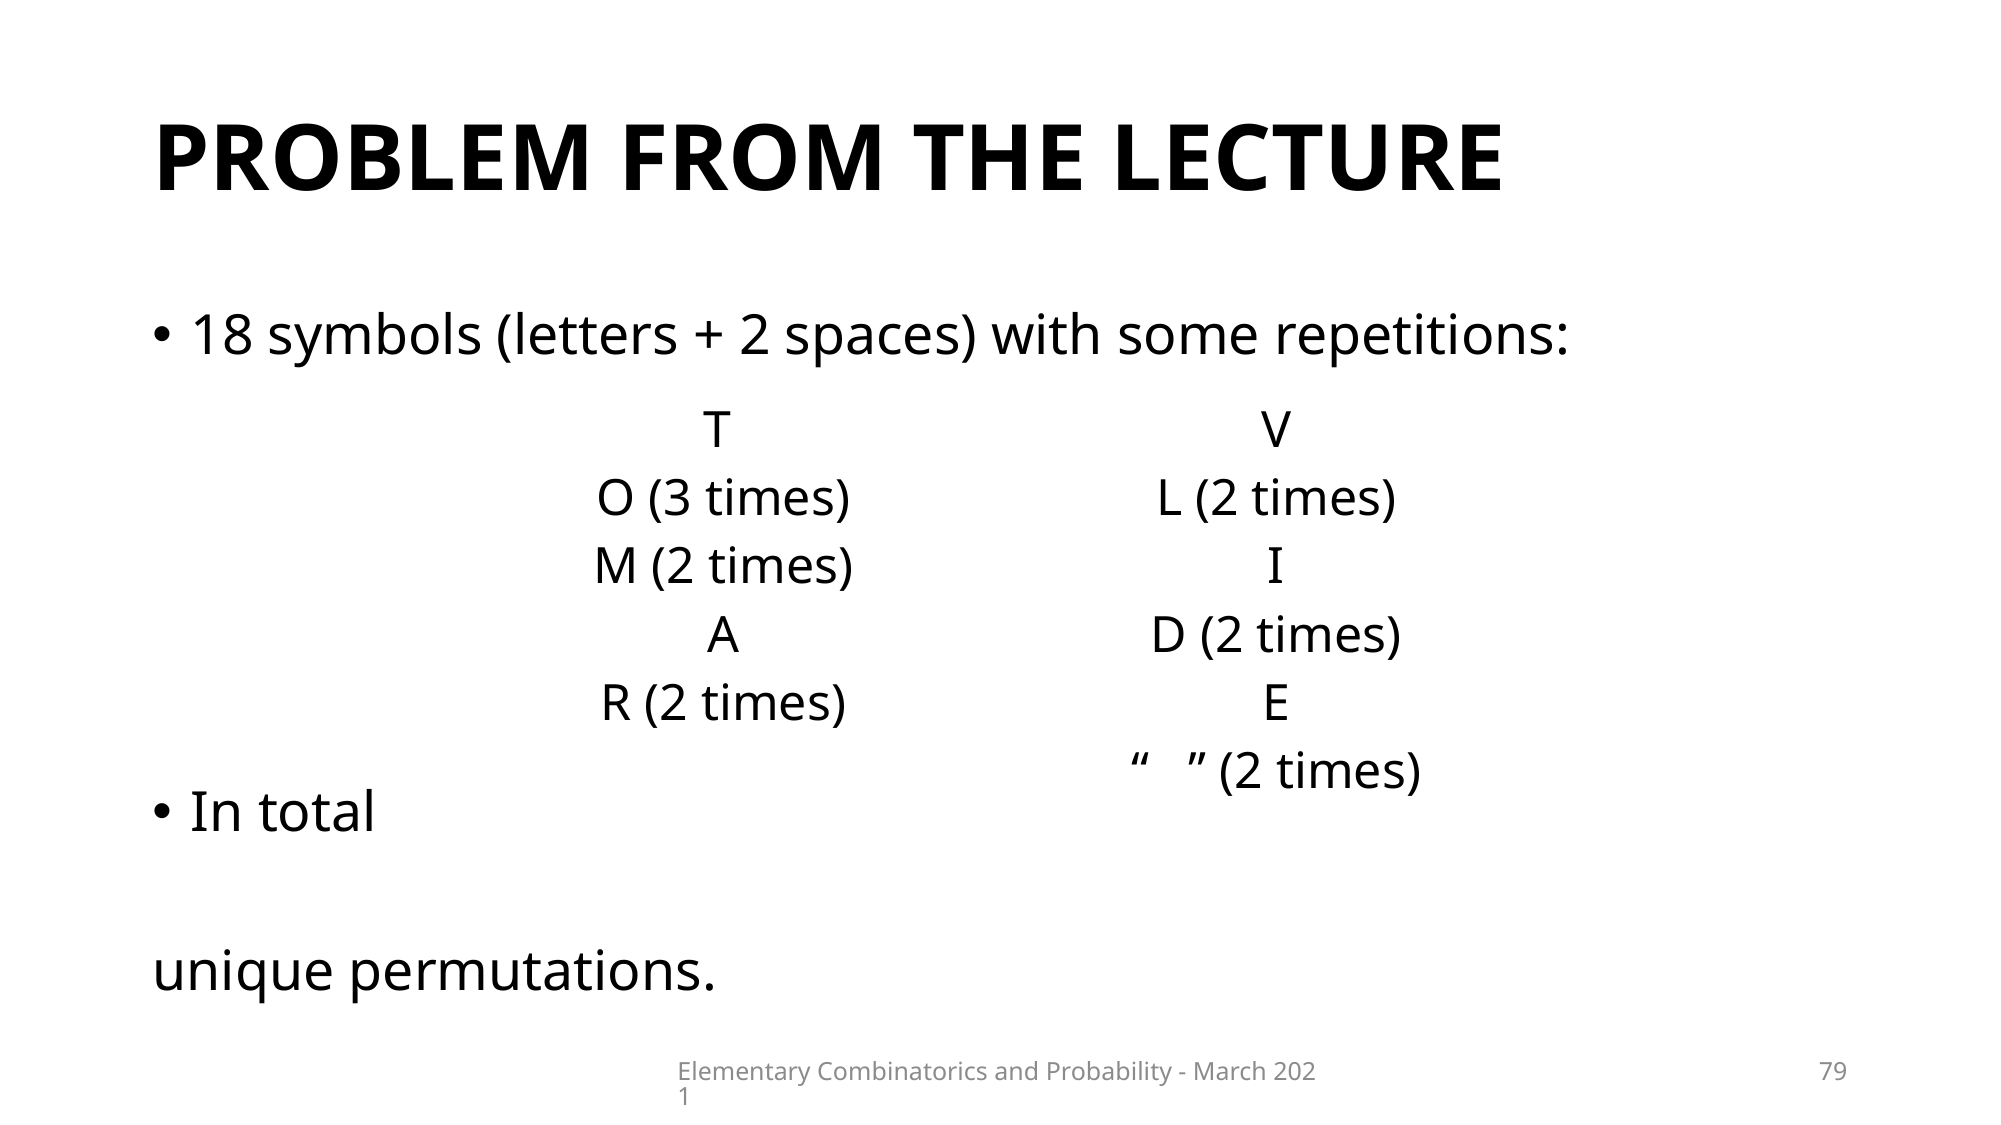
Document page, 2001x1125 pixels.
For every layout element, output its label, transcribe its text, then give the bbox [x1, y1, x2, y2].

table_header T O (3 times) M (2 times) A R (2 times) [447, 386, 1000, 811]
slide_number 79 [1412, 1042, 1863, 1103]
title Problem from the lecture [137, 52, 1863, 270]
table_header V L (2 times) I D (2 times) E “ ” (2 times) [1000, 386, 1553, 811]
footer Elementary Combinatorics and Probability - March 2021 [662, 1042, 1338, 1103]
